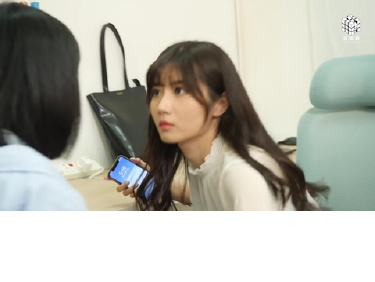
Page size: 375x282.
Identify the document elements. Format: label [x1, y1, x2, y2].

picture [0, 0, 375, 212]
